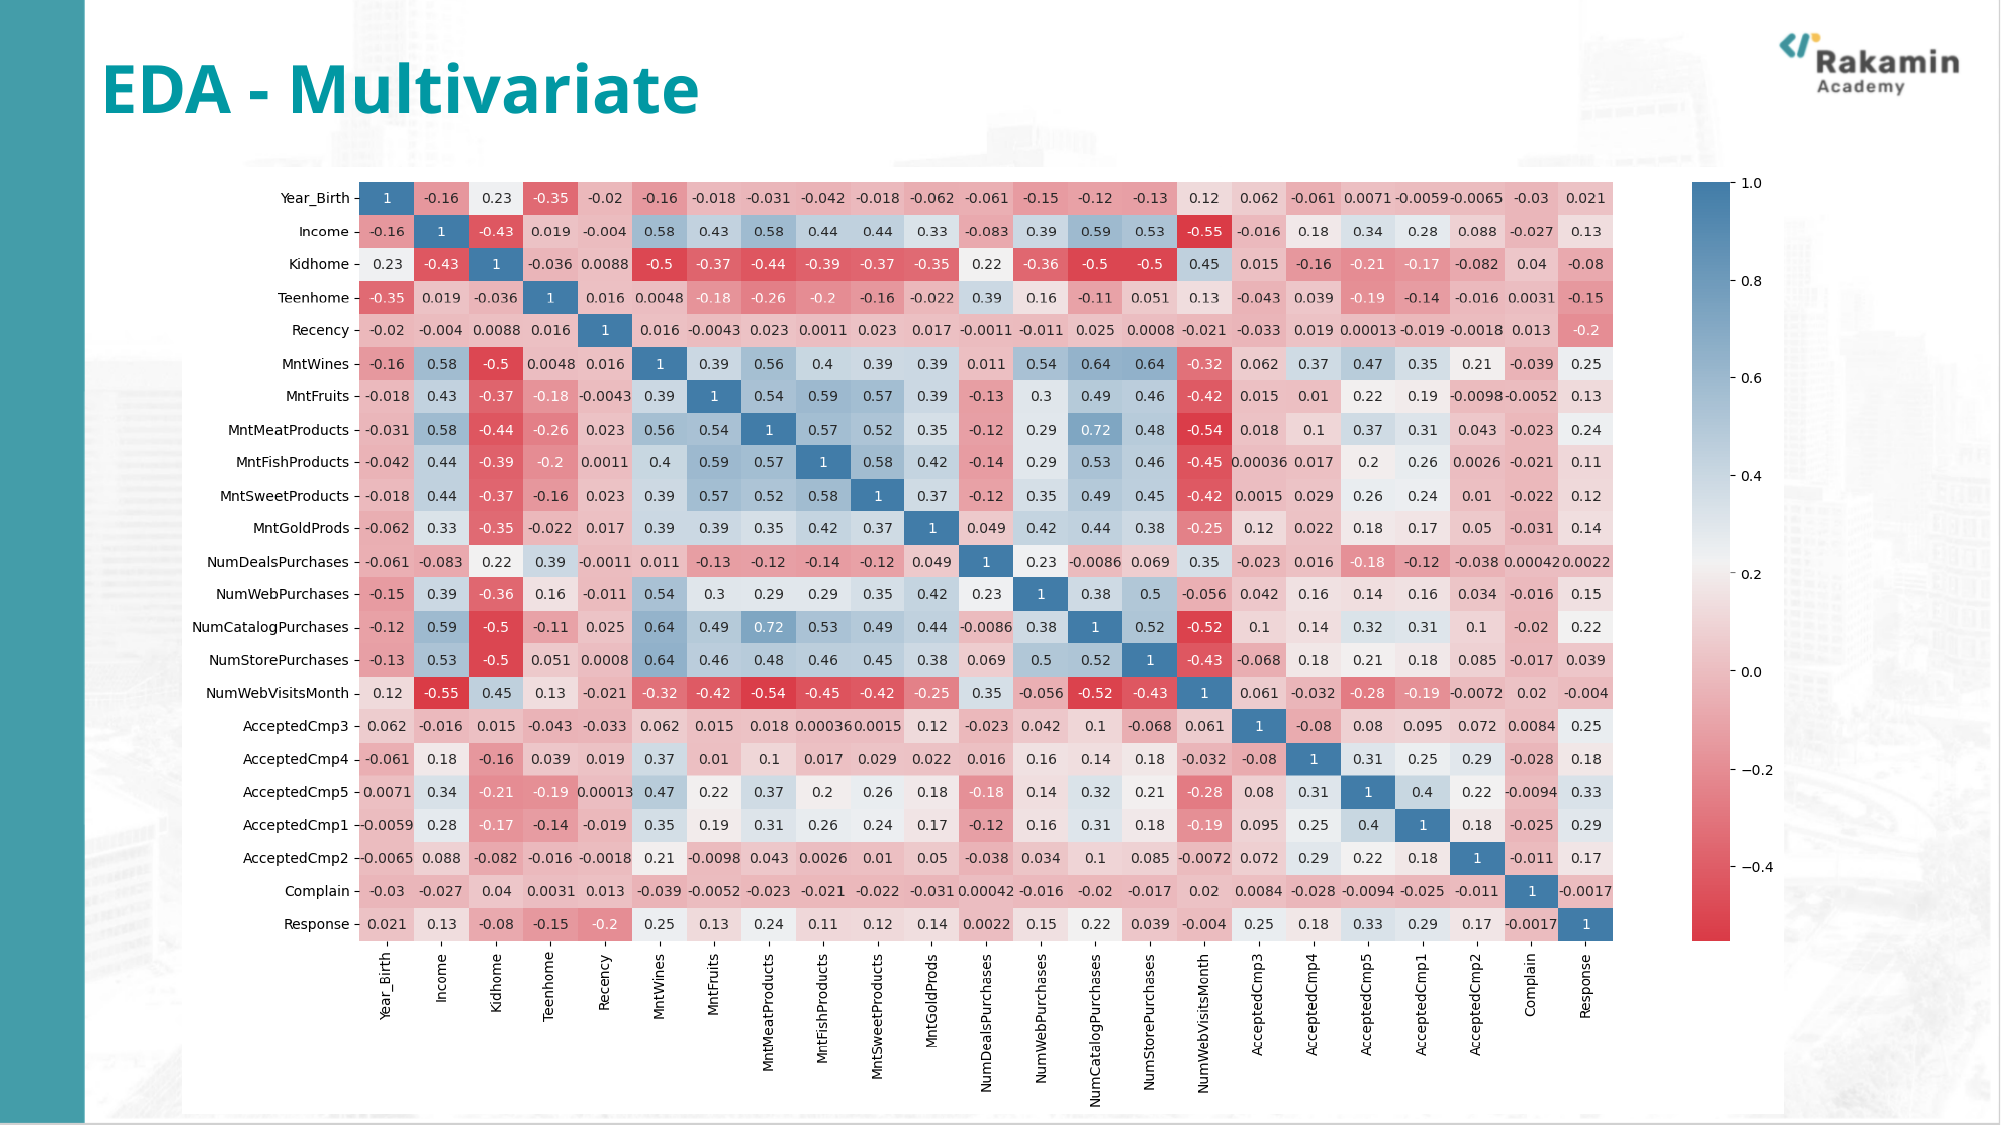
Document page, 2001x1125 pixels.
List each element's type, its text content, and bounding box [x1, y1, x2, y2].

picture [0, 0, 2001, 1125]
text_box EDA - Multivariate [85, 36, 1292, 134]
